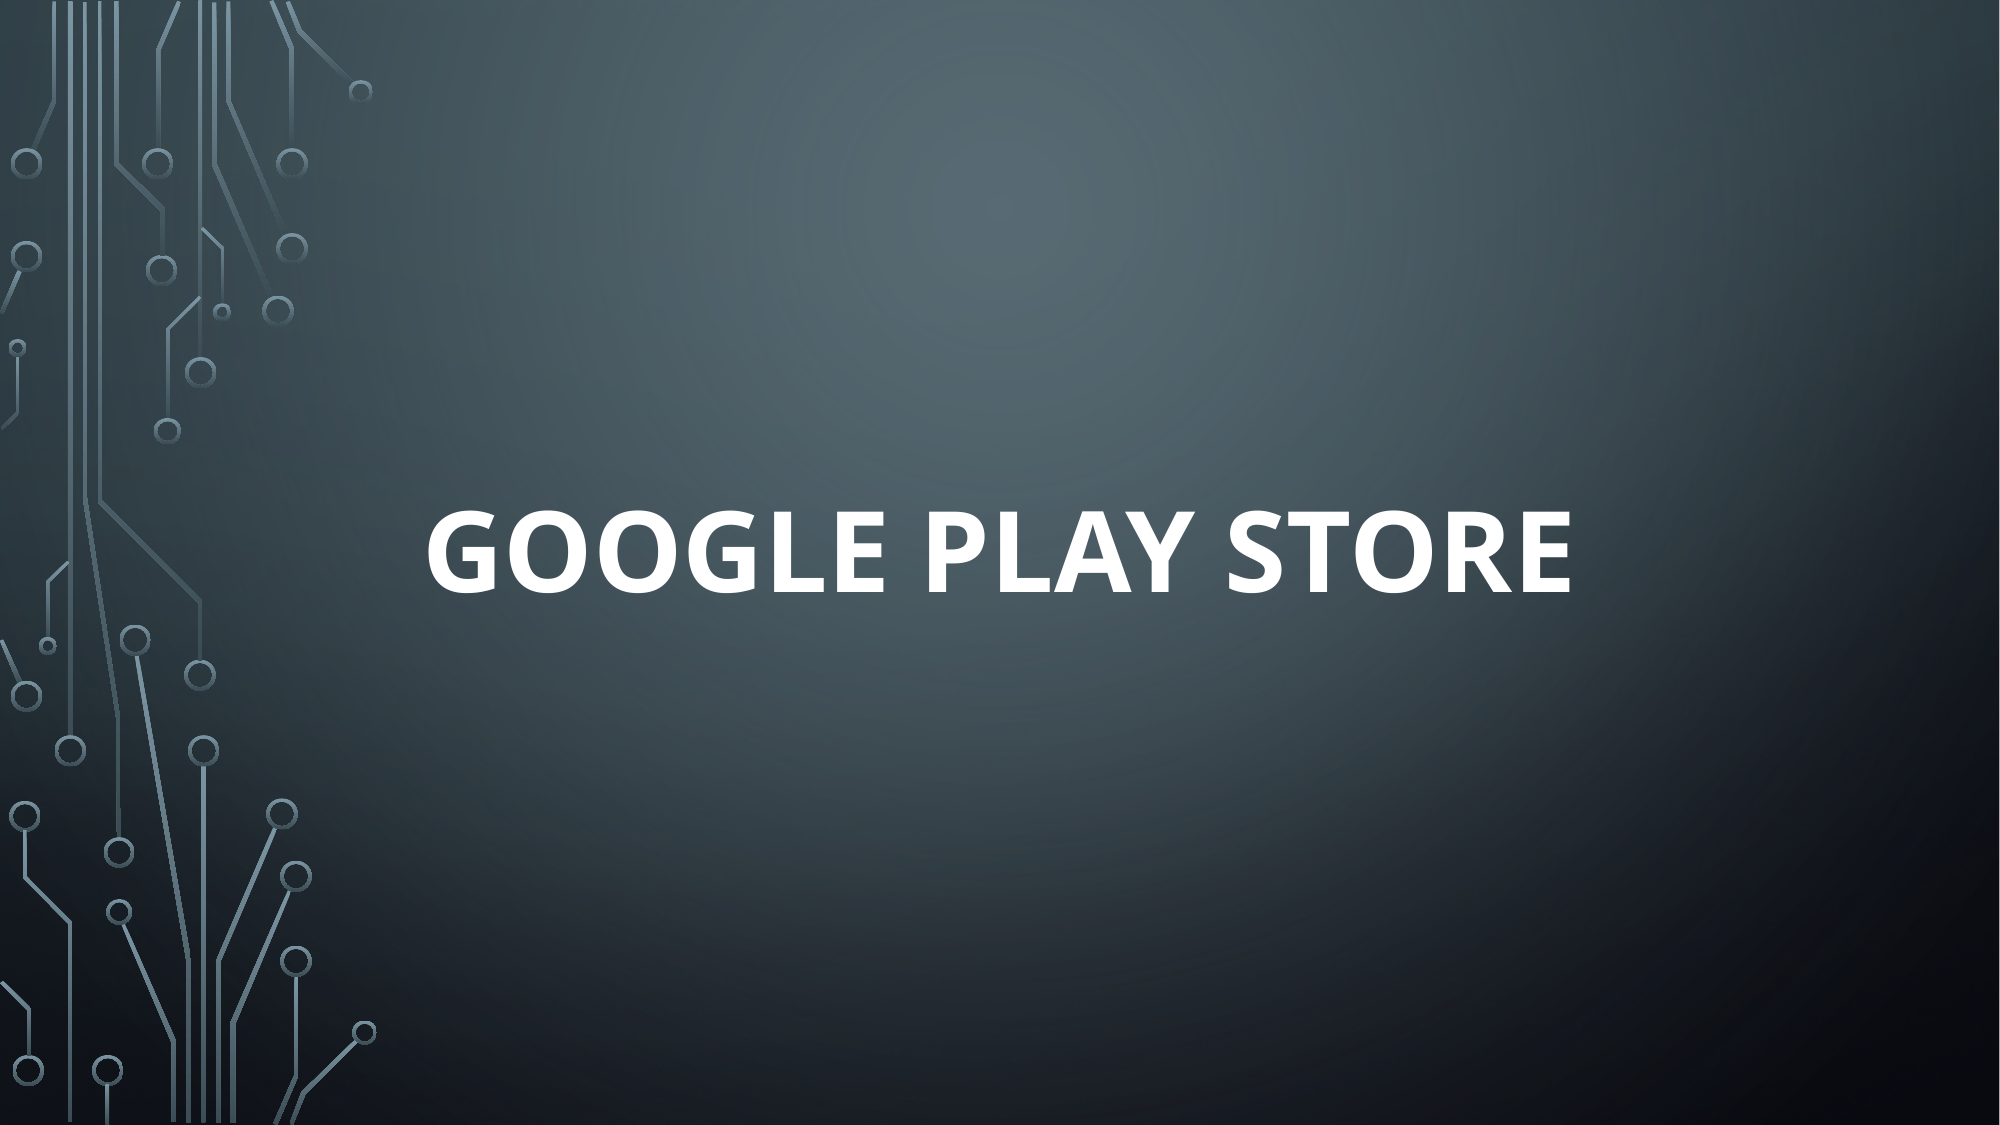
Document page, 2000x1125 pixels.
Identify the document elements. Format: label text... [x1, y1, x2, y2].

title Google Play Store [0, 3, 2000, 625]
